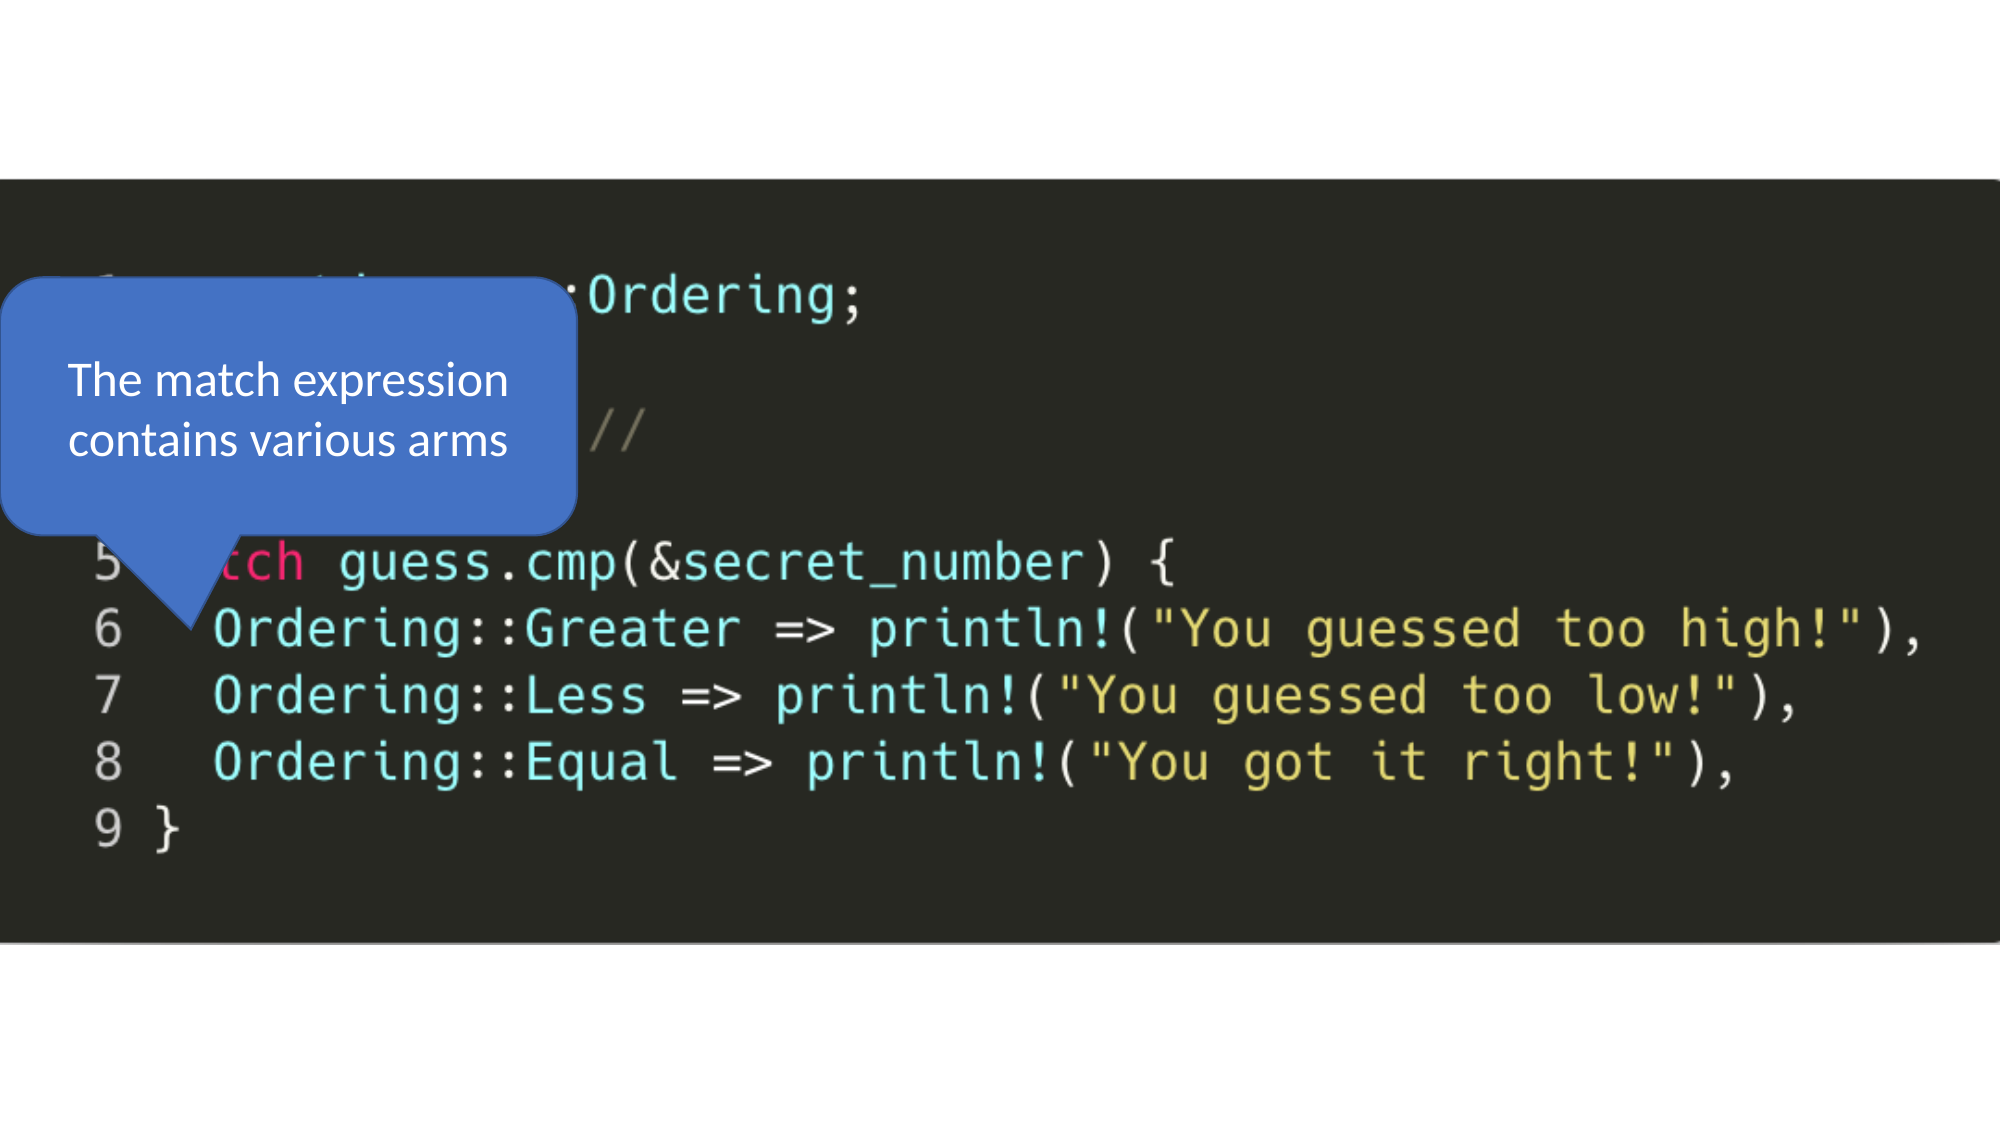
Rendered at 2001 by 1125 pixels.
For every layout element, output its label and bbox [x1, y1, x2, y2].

picture [0, 178, 2000, 945]
